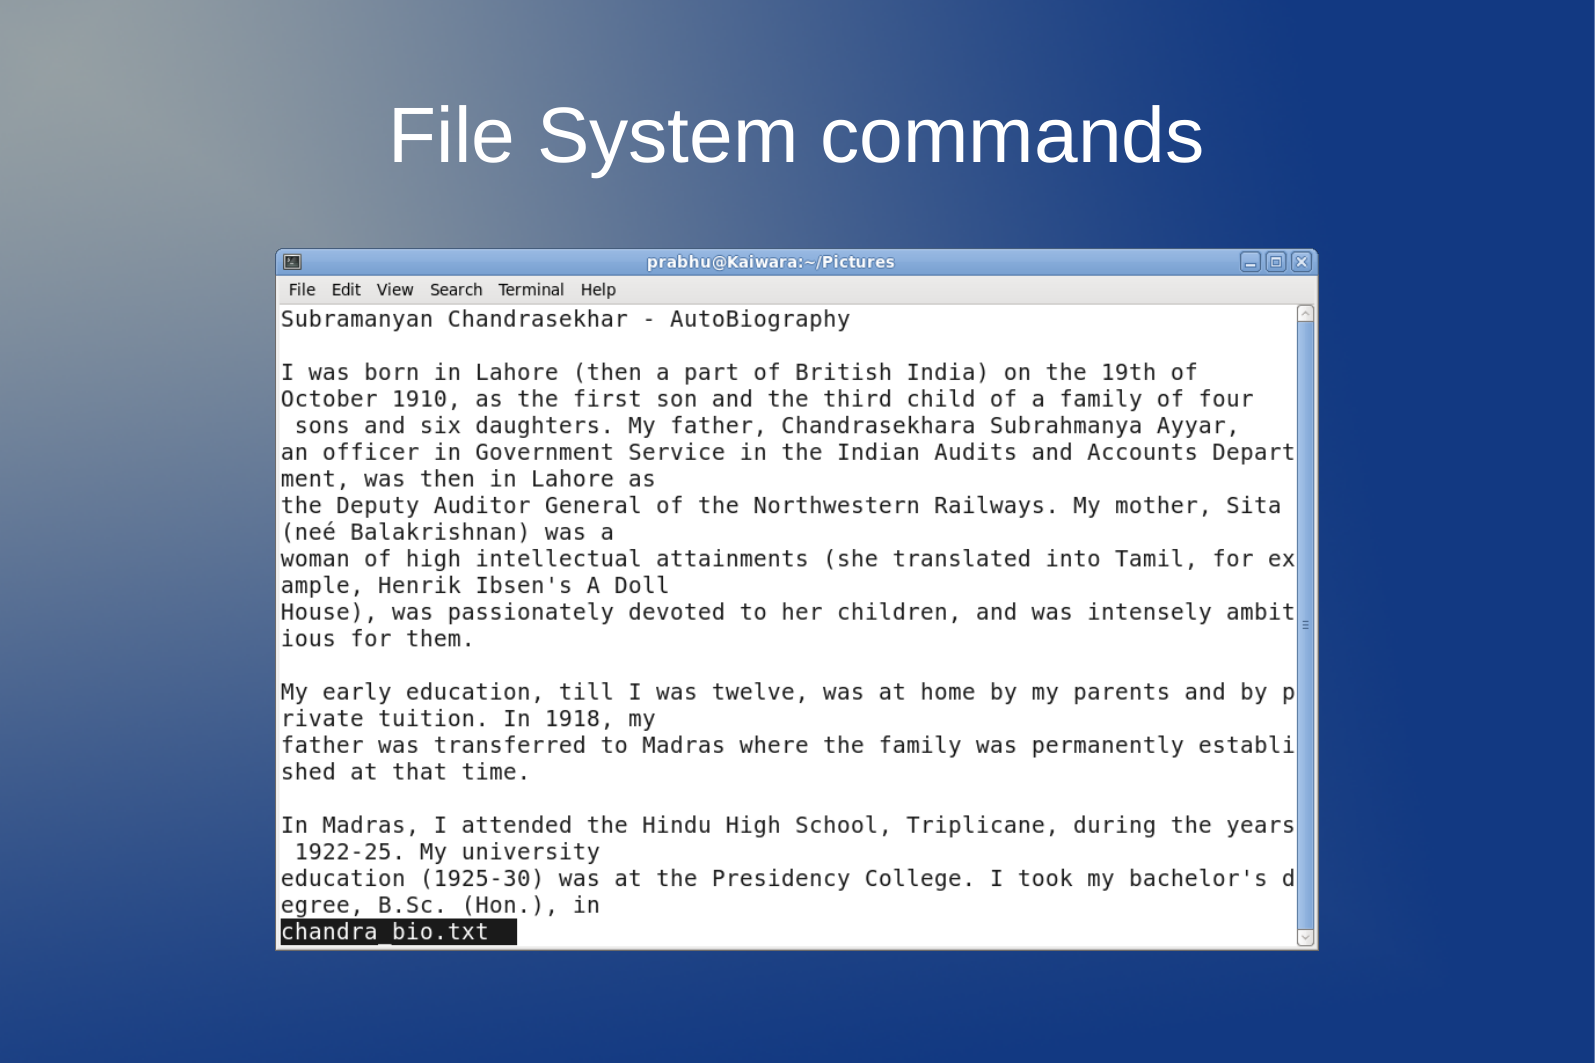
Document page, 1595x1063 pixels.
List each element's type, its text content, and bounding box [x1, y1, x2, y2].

picture [0, 0, 1595, 1063]
title File System commands [79, 42, 1515, 220]
